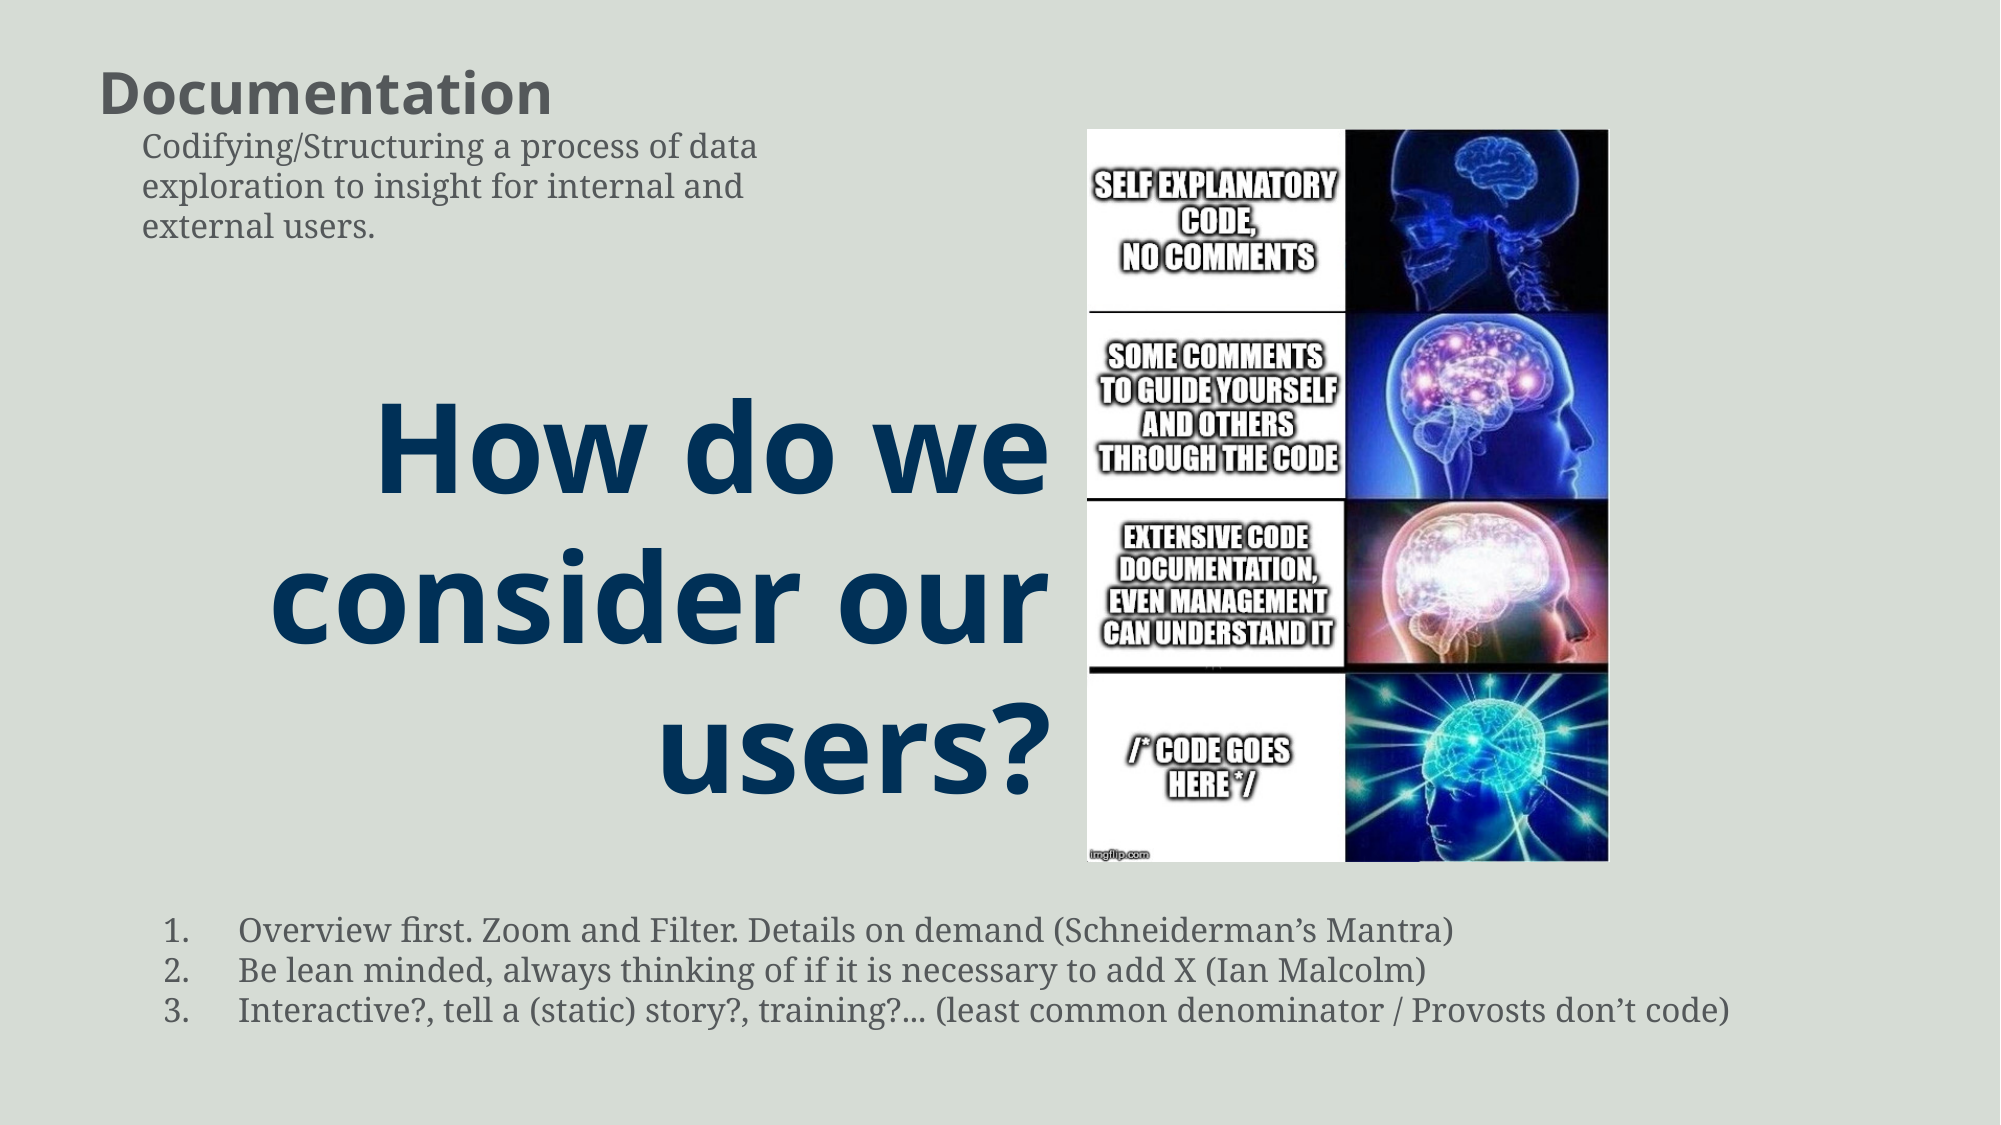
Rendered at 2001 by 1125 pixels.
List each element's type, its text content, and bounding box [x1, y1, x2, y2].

text_box Codifying/Structuring a process of data exploration to insight for internal and external users. [126, 117, 788, 253]
picture [1087, 129, 1610, 862]
text_box How do we consider our users? [186, 360, 1068, 826]
text_box Overview first. Zoom and Filter. Details on demand (Schneiderman’s Mantra) Be lean minded, always thinking of if it is necessary to add X (Ian Malcolm) Interactive?, tell a (static) story?, training?... (least common denominator / Provosts don’t code) [148, 901, 1852, 1077]
text_box Documentation [83, 48, 788, 134]
